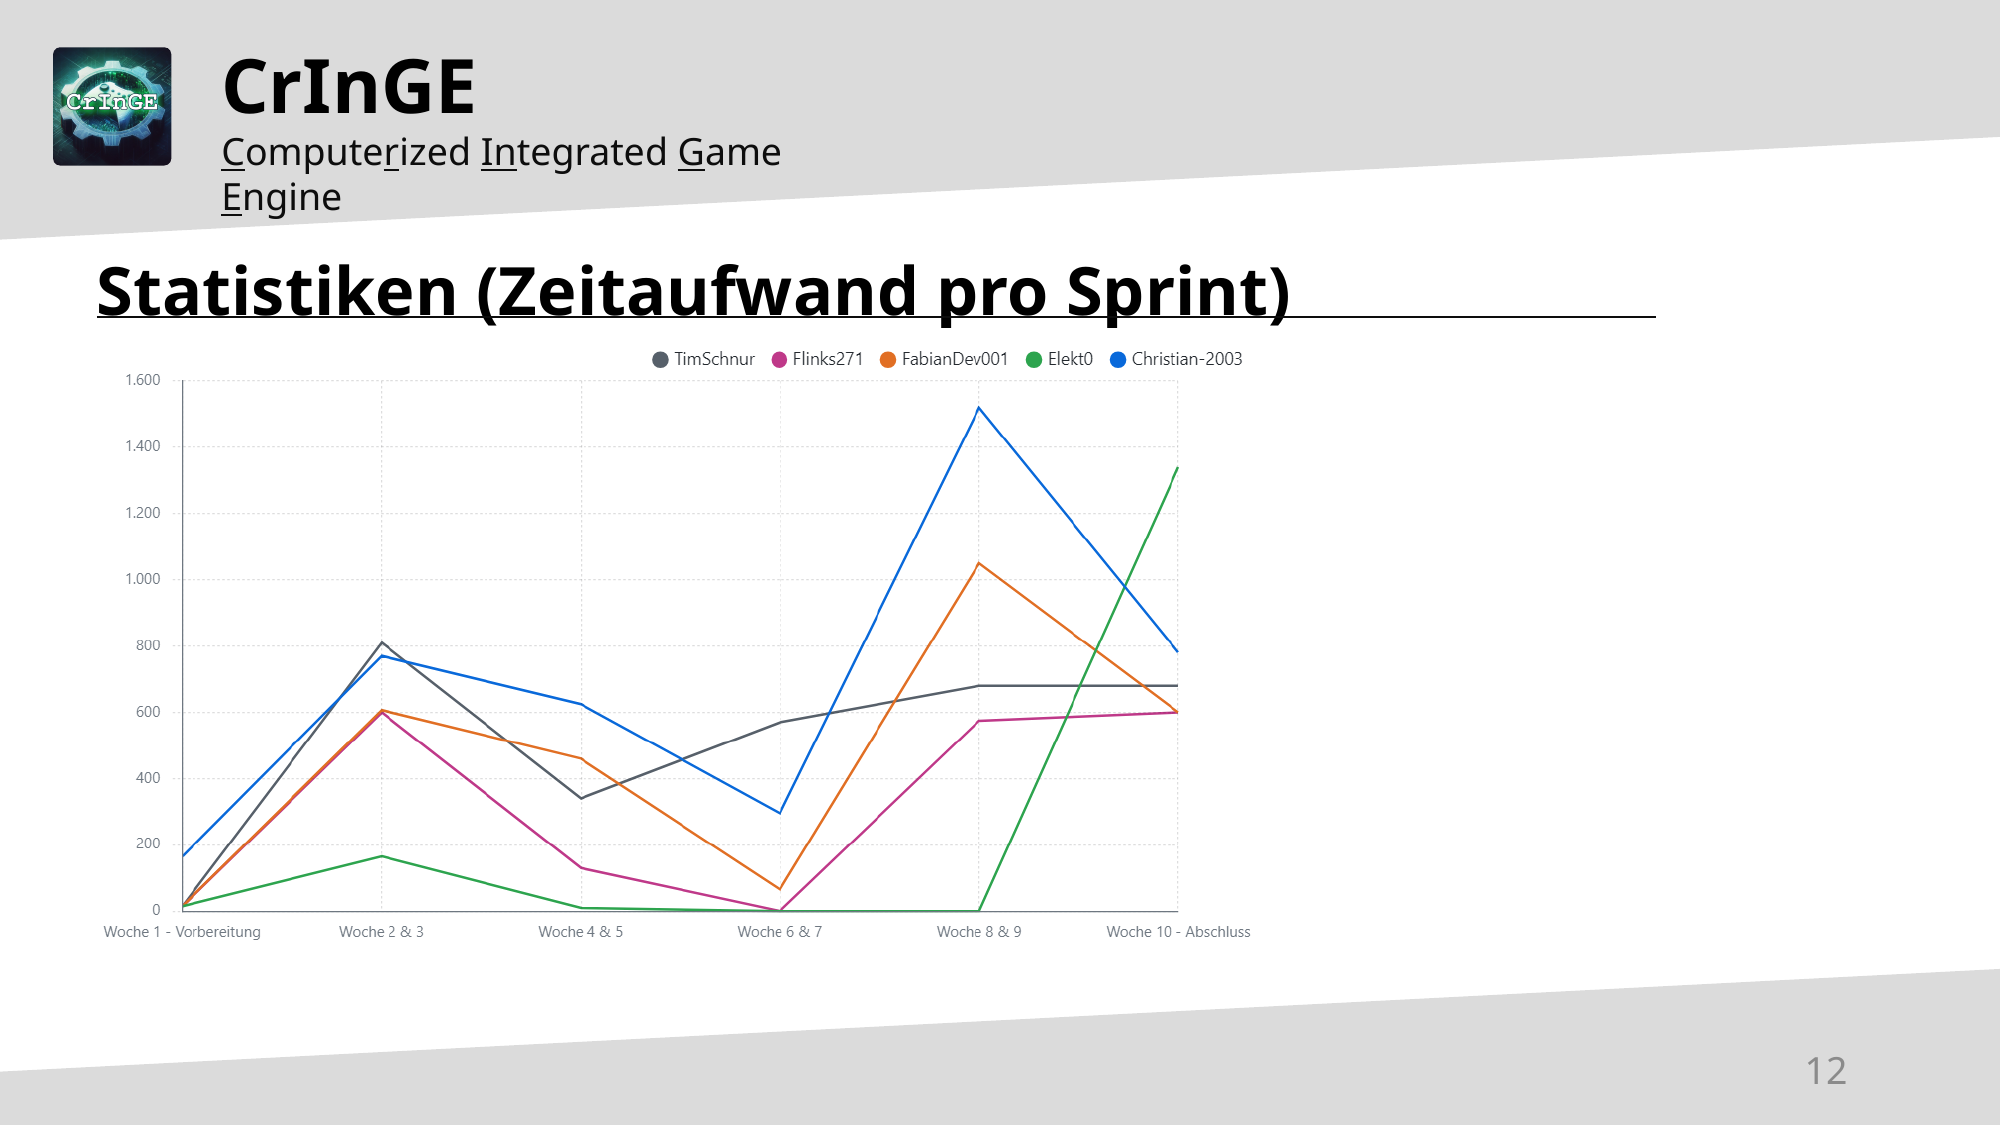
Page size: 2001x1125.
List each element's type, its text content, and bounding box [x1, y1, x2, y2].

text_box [82, 240, 1671, 337]
text_box CrInGE Computerized Integrated Game Engine [206, 30, 846, 226]
picture [96, 328, 1269, 945]
text_box [0, 0, 2000, 241]
text_box [0, 967, 2000, 1125]
text_box [53, 47, 172, 166]
slide_number 12 [1412, 1042, 1863, 1103]
